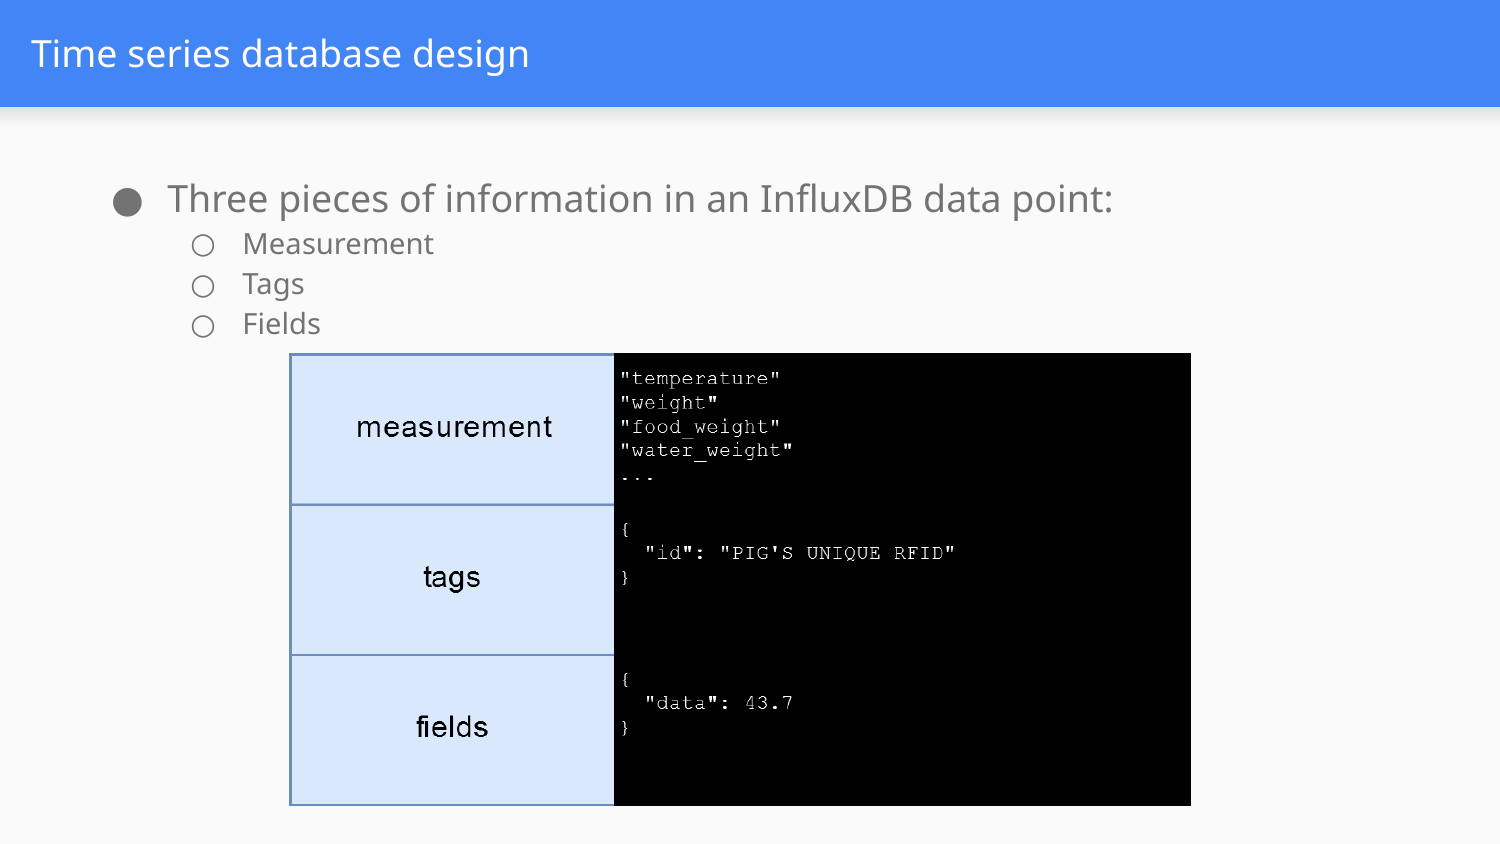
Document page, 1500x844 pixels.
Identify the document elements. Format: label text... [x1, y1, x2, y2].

title Time series database design [16, 2, 1464, 102]
list Three pieces of information in an InfluxDB data point: Measurement Tags Fields [77, 153, 1427, 343]
picture [289, 353, 1191, 806]
